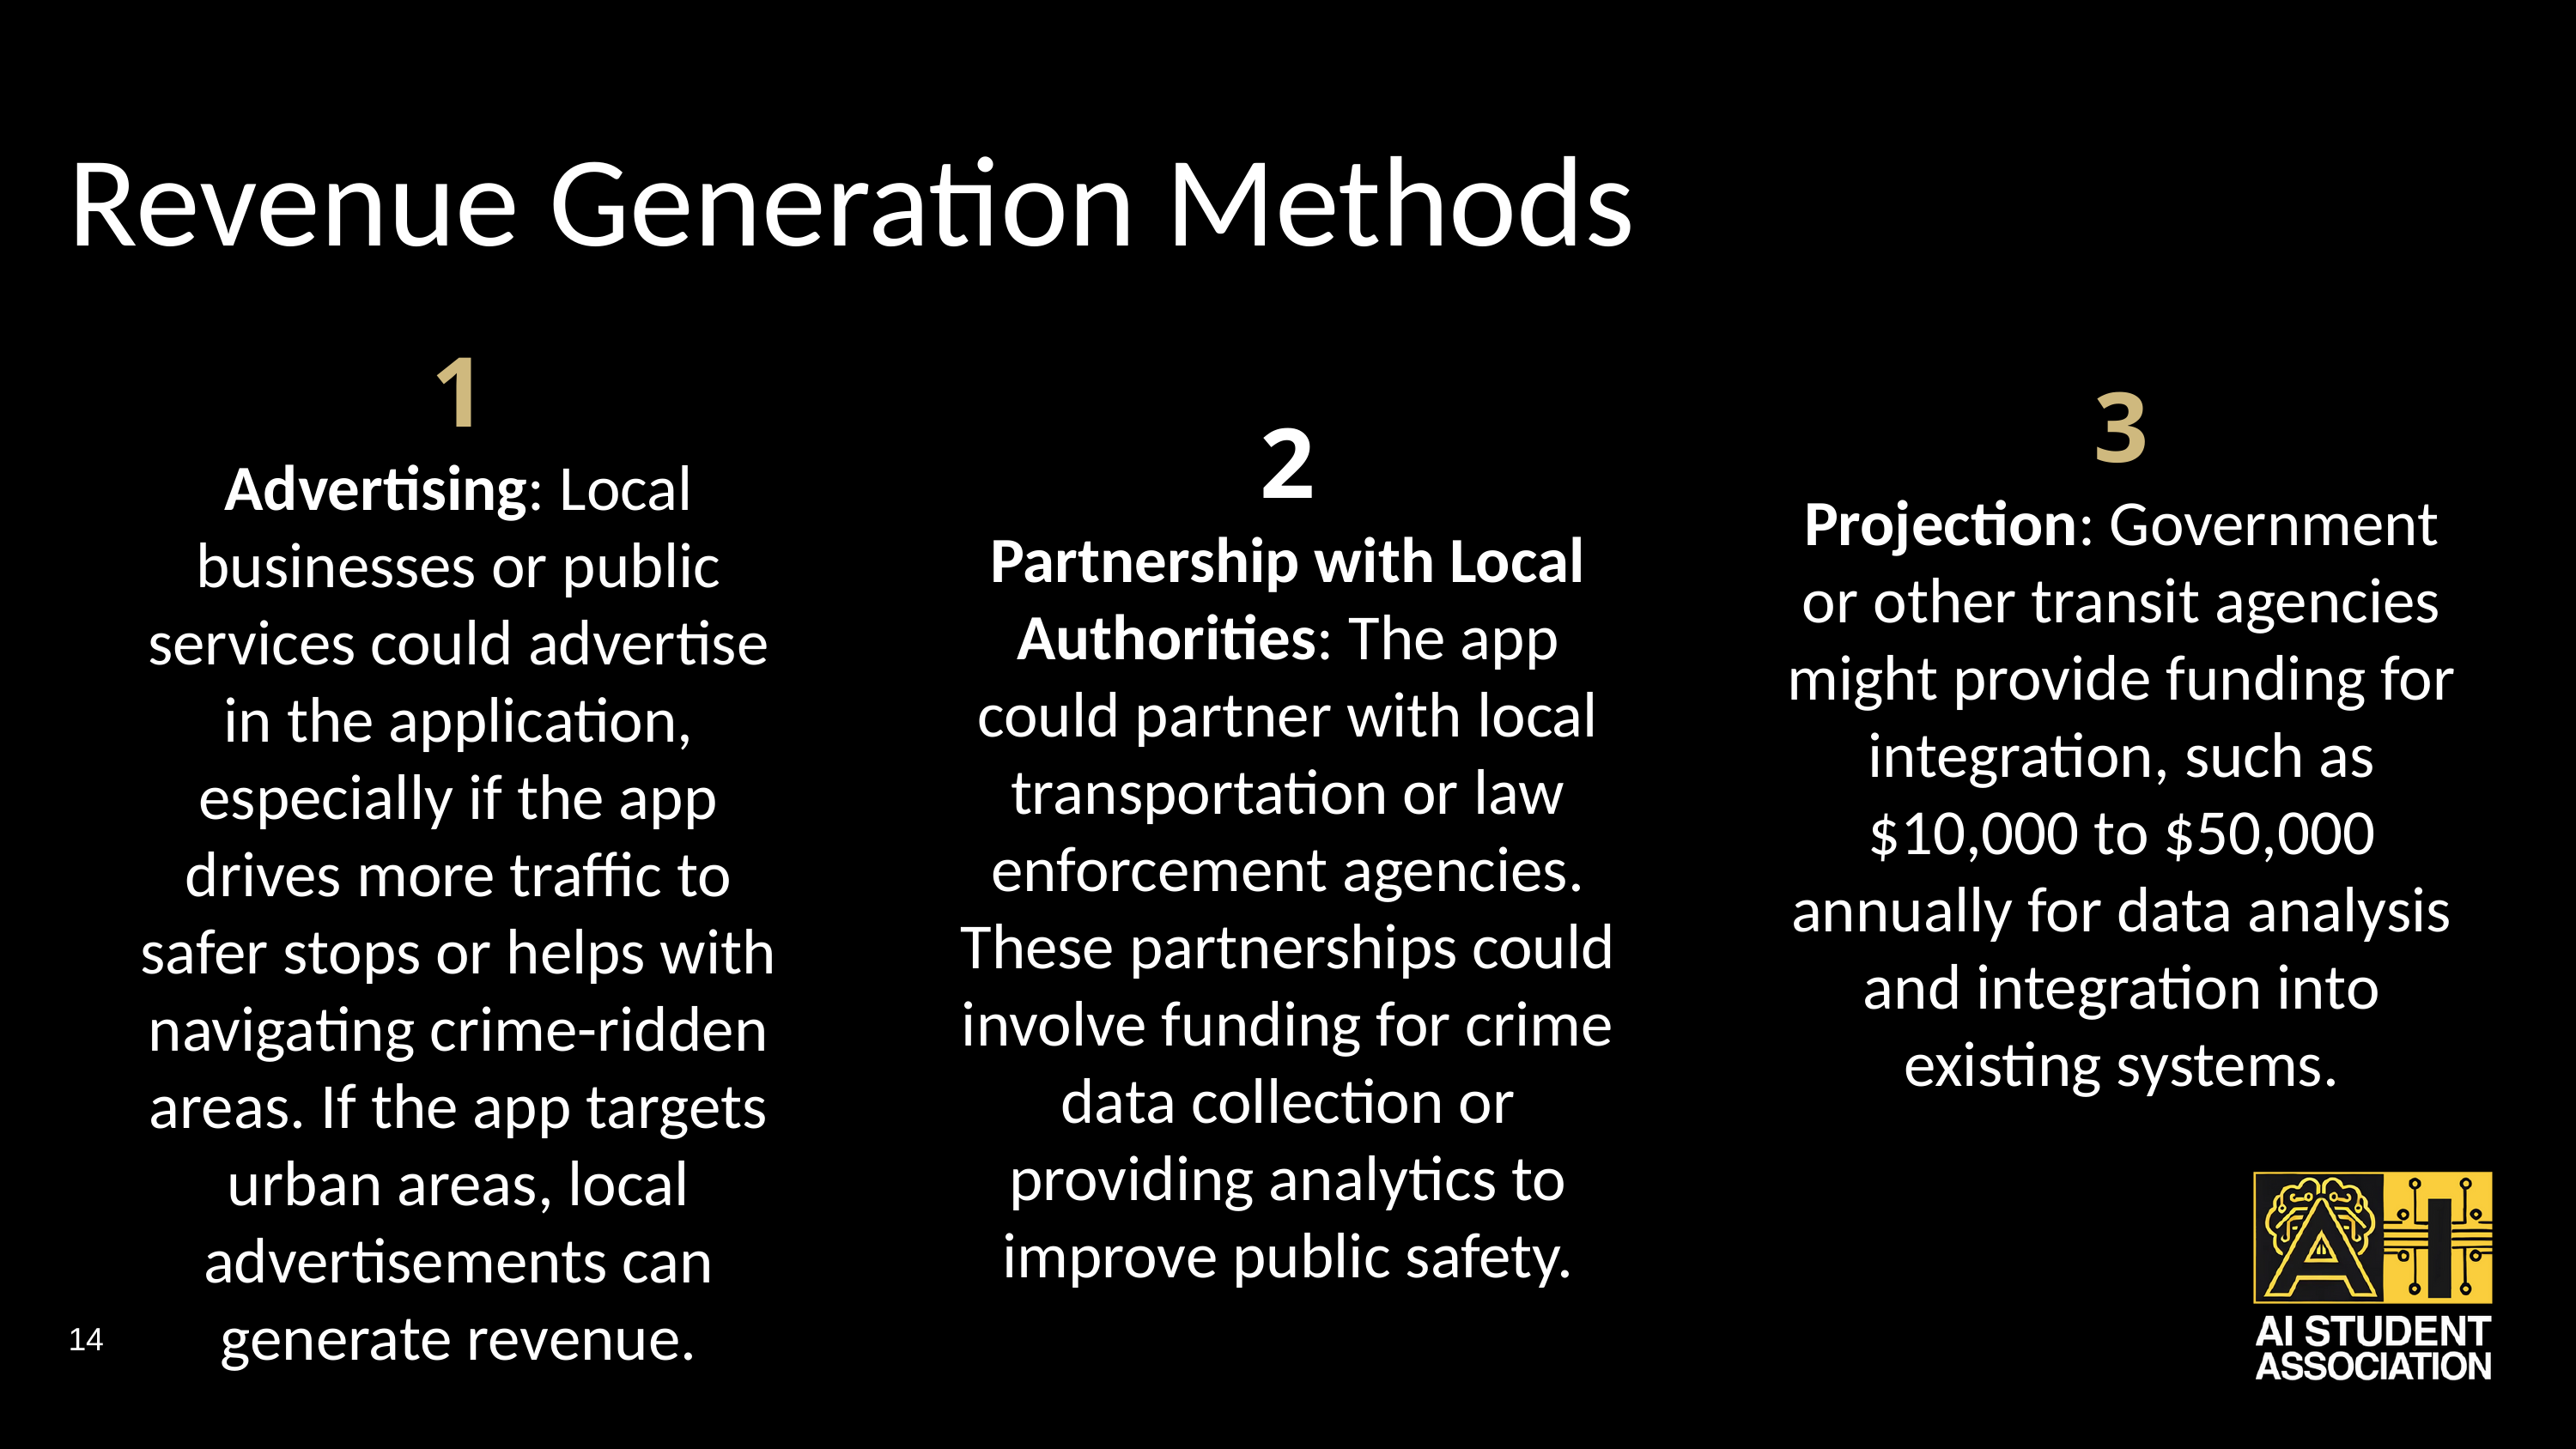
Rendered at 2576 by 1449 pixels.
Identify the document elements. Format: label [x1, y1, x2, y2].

text_box [68, 1299, 172, 1381]
text_box [1785, 336, 2458, 1139]
text_box [122, 445, 795, 1259]
text_box [2236, 1152, 2510, 1397]
text_box [951, 450, 1625, 1253]
text_box [68, 61, 2510, 349]
